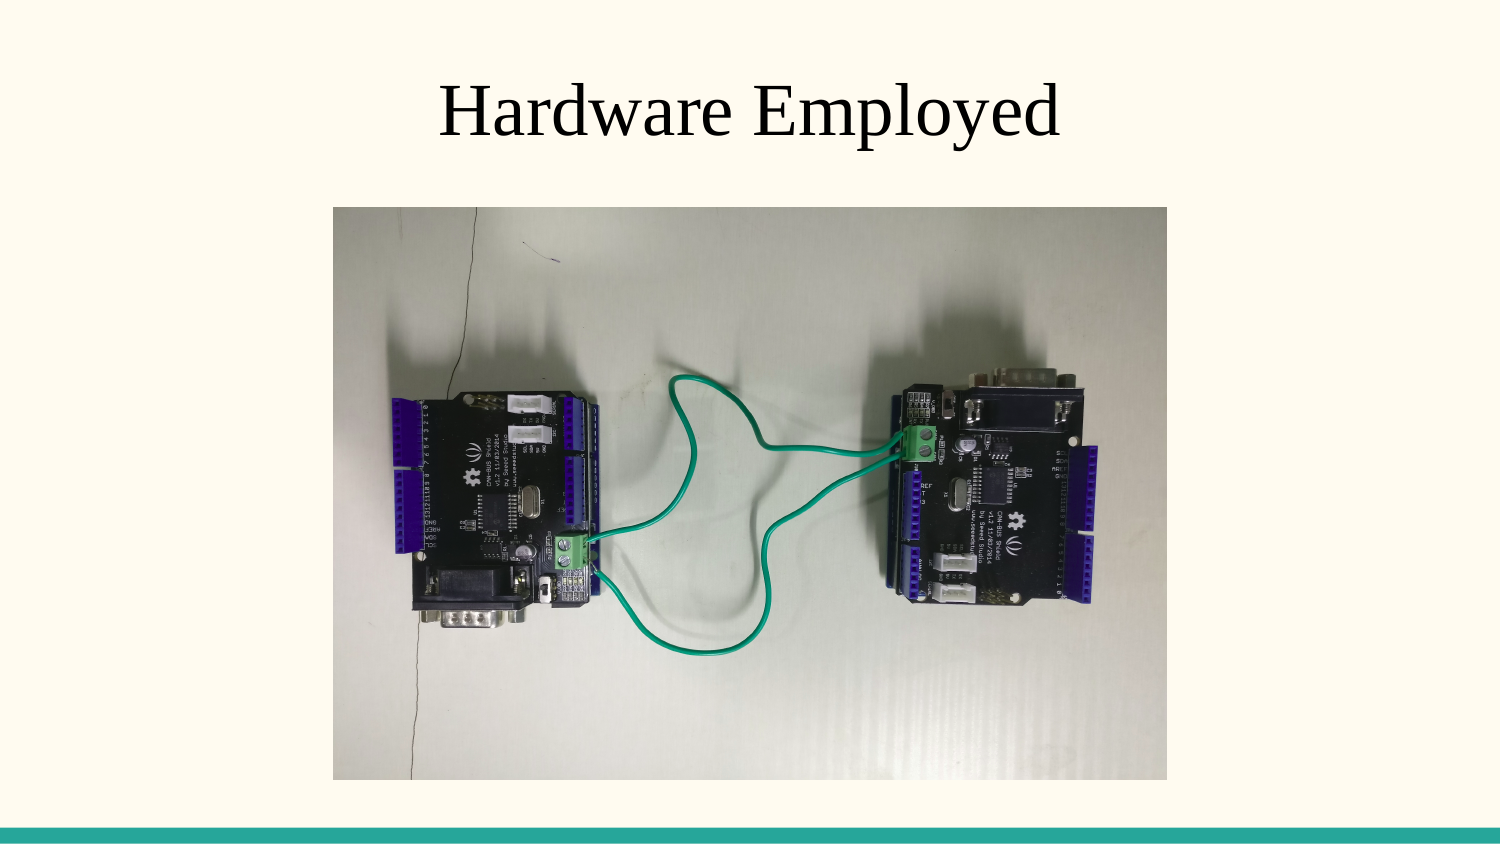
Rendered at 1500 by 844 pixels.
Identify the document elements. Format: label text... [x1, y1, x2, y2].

picture [332, 207, 1168, 780]
title Hardware Employed [103, 44, 1397, 208]
